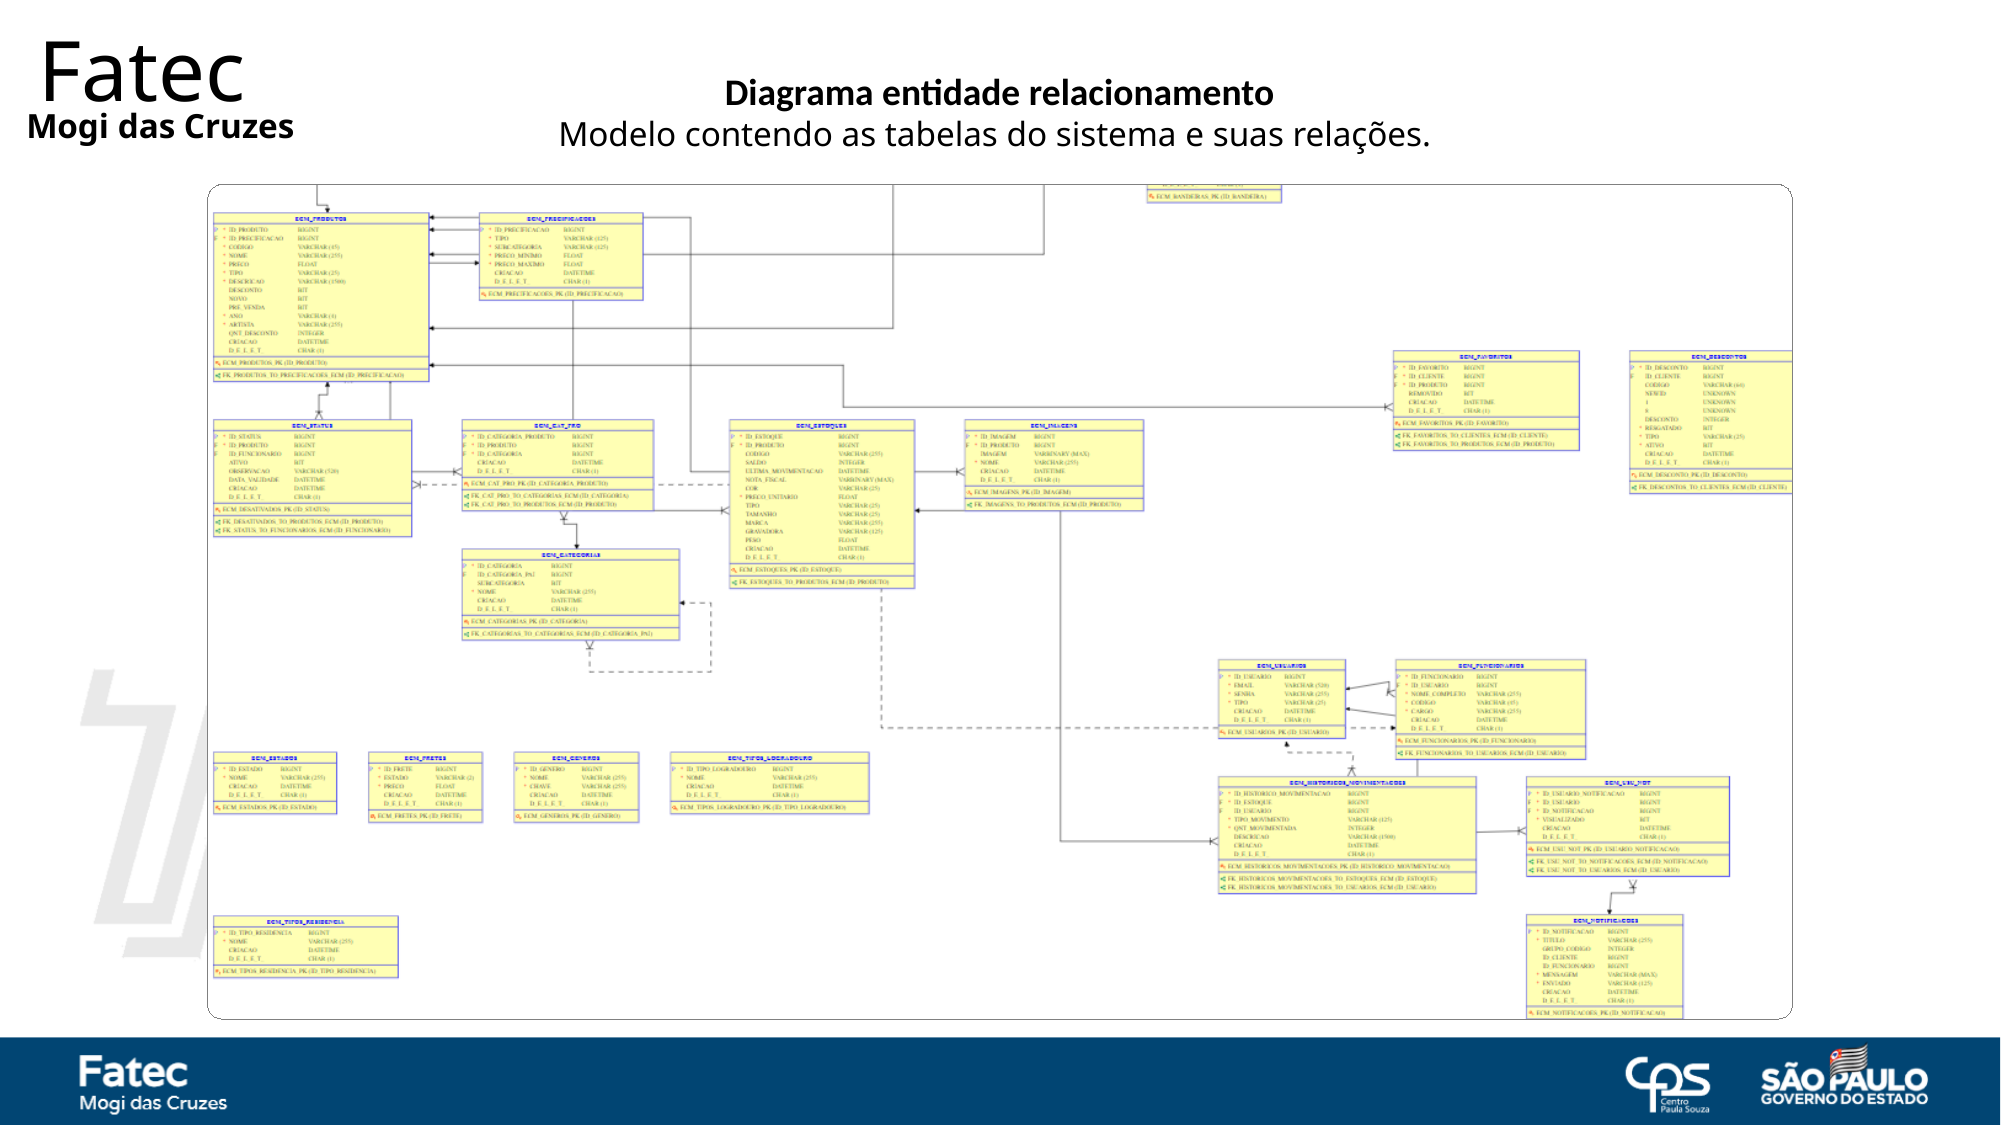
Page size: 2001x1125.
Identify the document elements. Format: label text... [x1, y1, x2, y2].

text_box Mogi das Cruzes [11, 97, 310, 153]
text_box Fatec [23, 10, 260, 97]
text_box Diagrama entidade relacionamento Modelo contendo as tabelas do sistema e suas relações. [404, 60, 1596, 161]
picture [0, 0, 2001, 1125]
